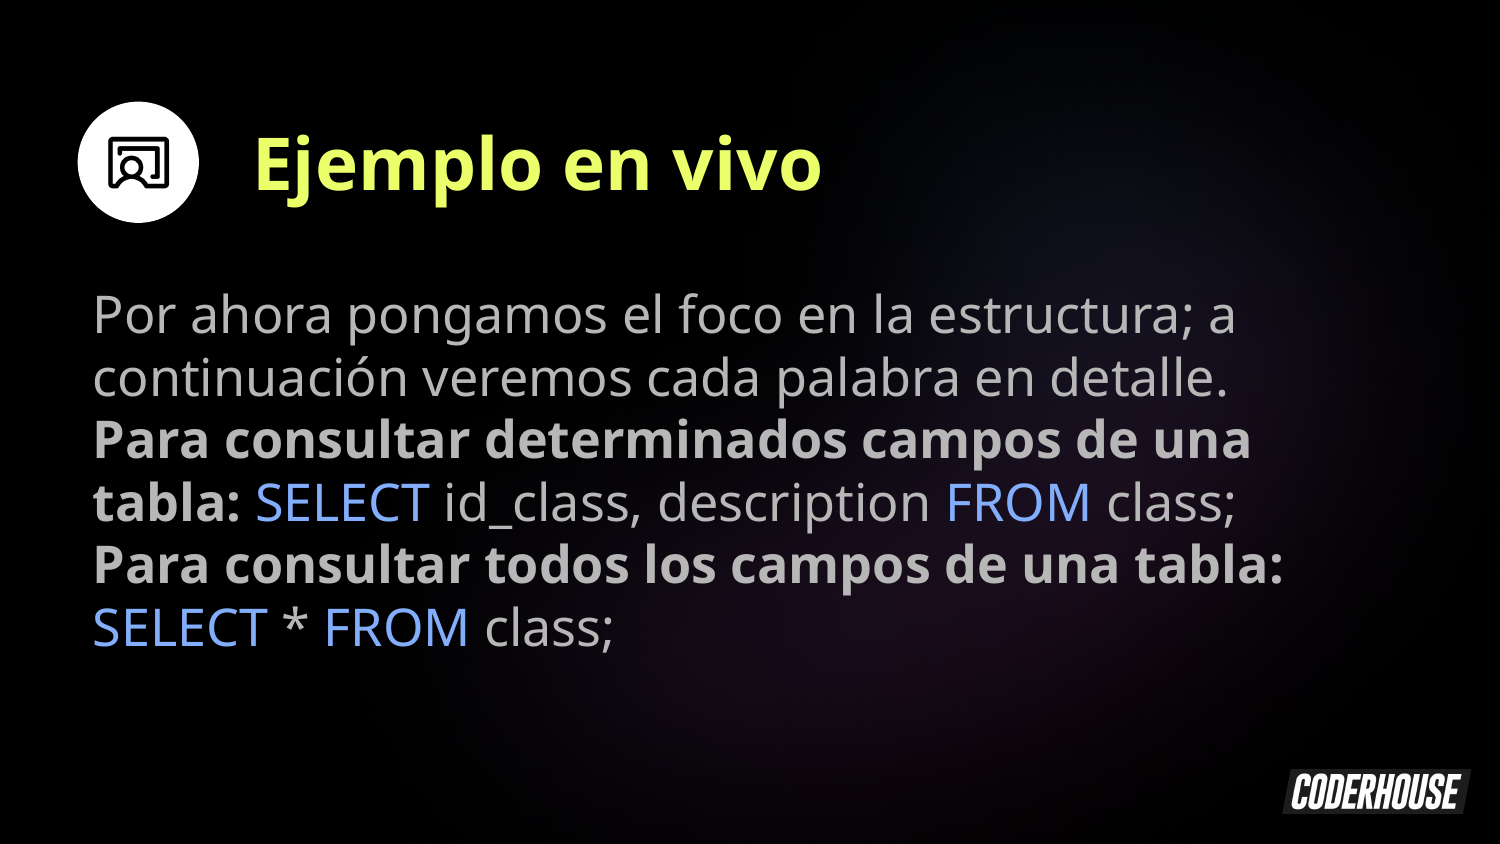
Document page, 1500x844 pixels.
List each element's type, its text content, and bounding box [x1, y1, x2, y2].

picture [0, 0, 1500, 844]
text_box Por ahora pongamos el foco en la estructura; a continuación veremos cada palabra en detalle. Para consultar determinados campos de una tabla: SELECT id_class, description FROM class; Para consultar todos los campos de una tabla: SELECT * FROM class; [77, 266, 1337, 672]
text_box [77, 101, 200, 224]
text_box Ejemplo en vivo [237, 112, 1414, 222]
